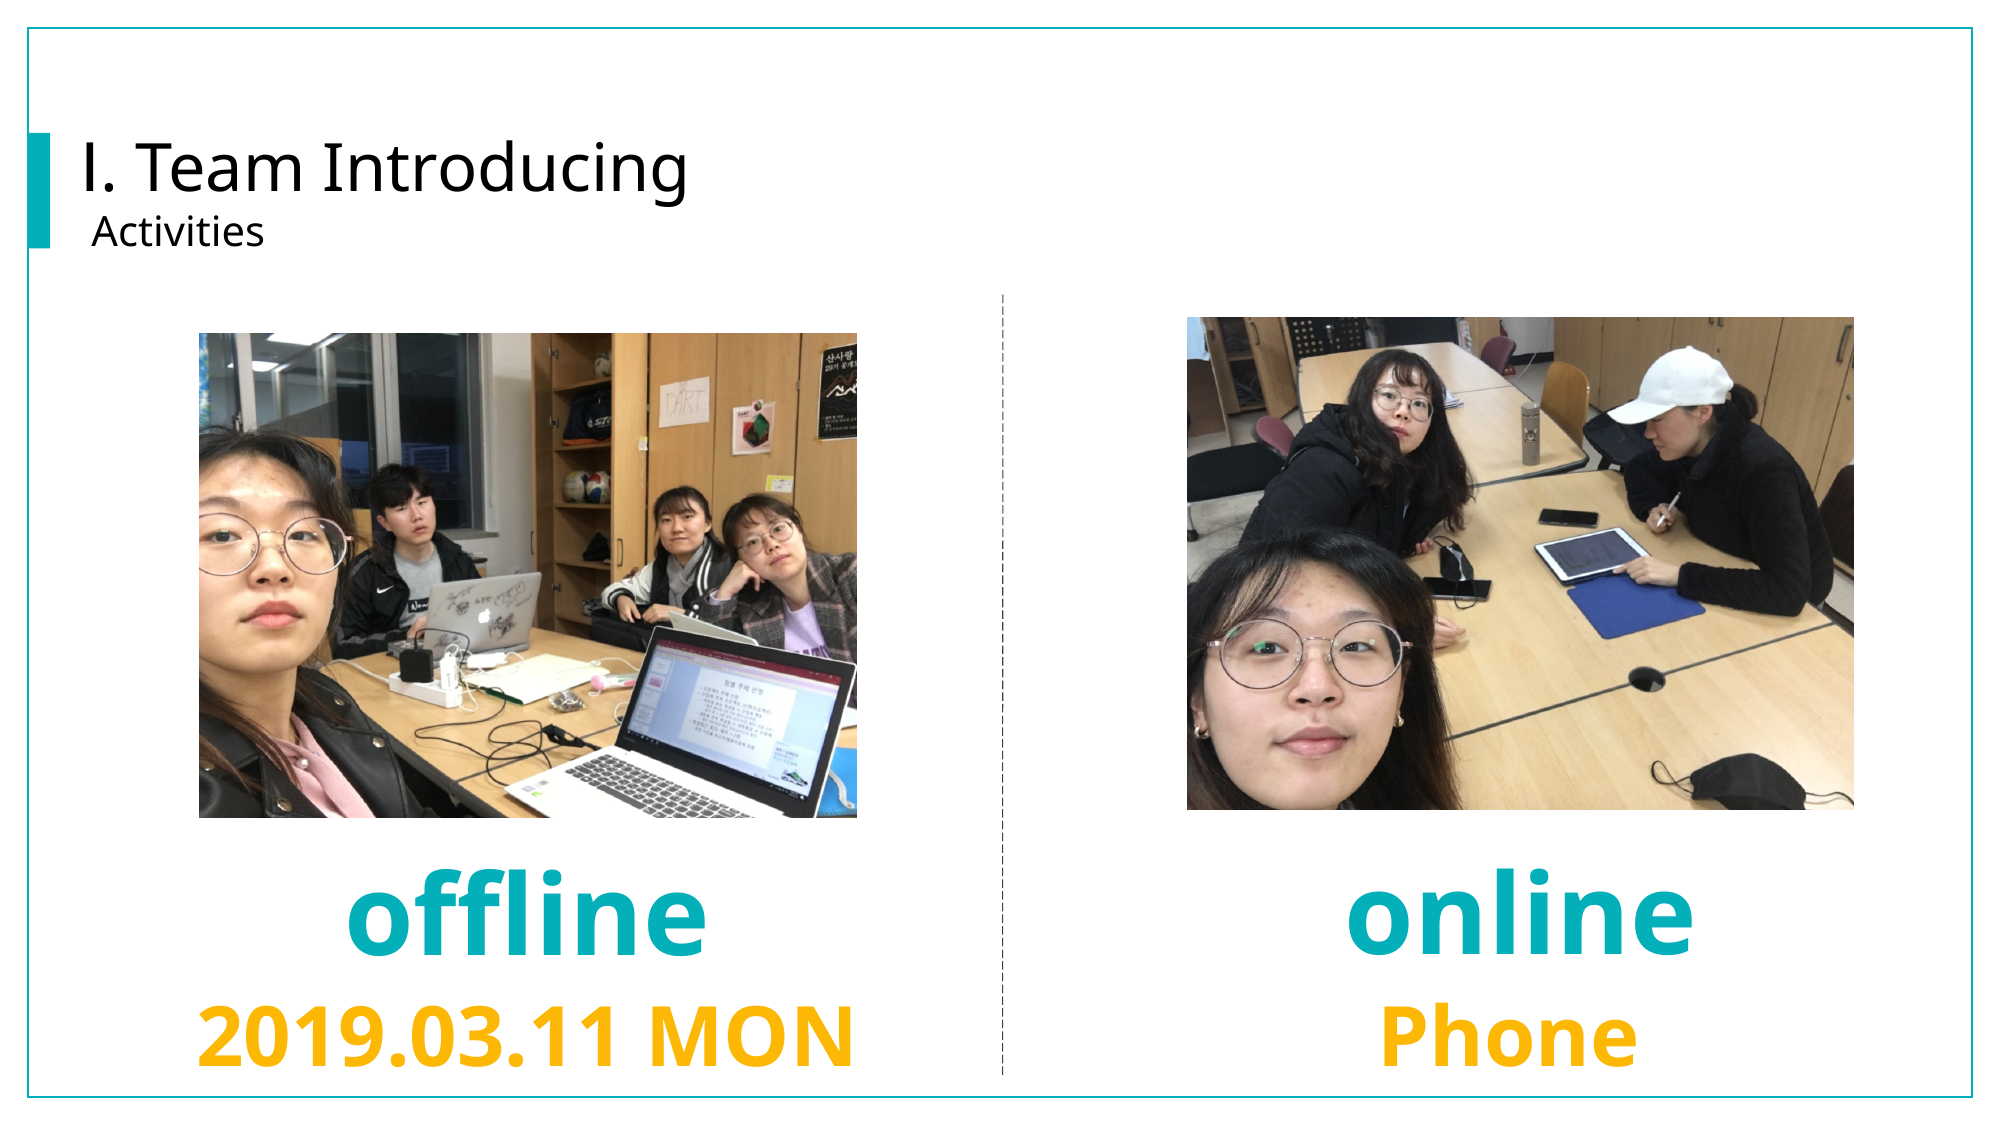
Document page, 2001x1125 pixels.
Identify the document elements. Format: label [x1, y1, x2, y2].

picture [197, 332, 857, 818]
text_box [27, 132, 51, 249]
picture [1186, 316, 1854, 810]
text_box [27, 27, 1973, 1098]
